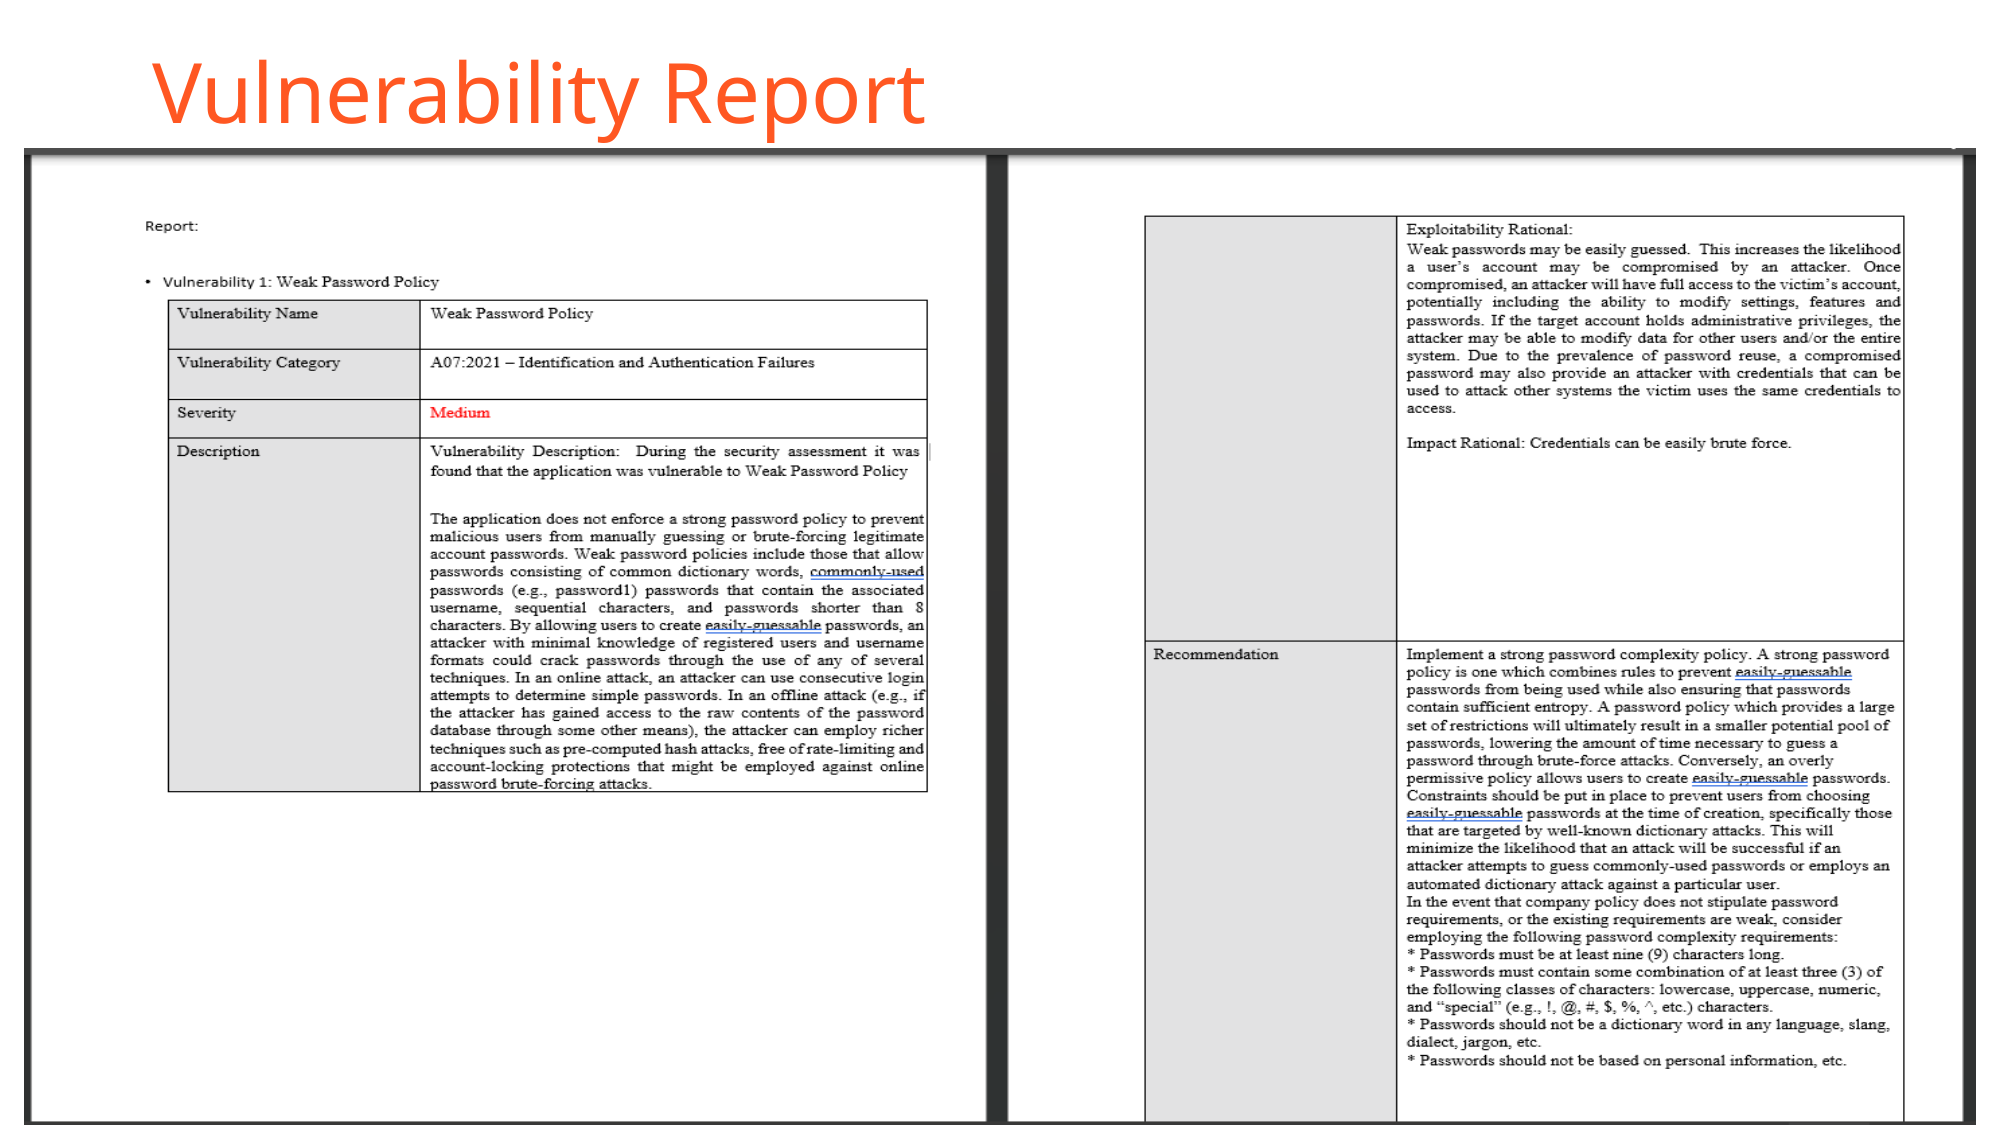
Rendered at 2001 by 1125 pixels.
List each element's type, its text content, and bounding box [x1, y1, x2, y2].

title Vulnerability Report [137, 0, 1863, 147]
picture [24, 148, 1976, 1125]
